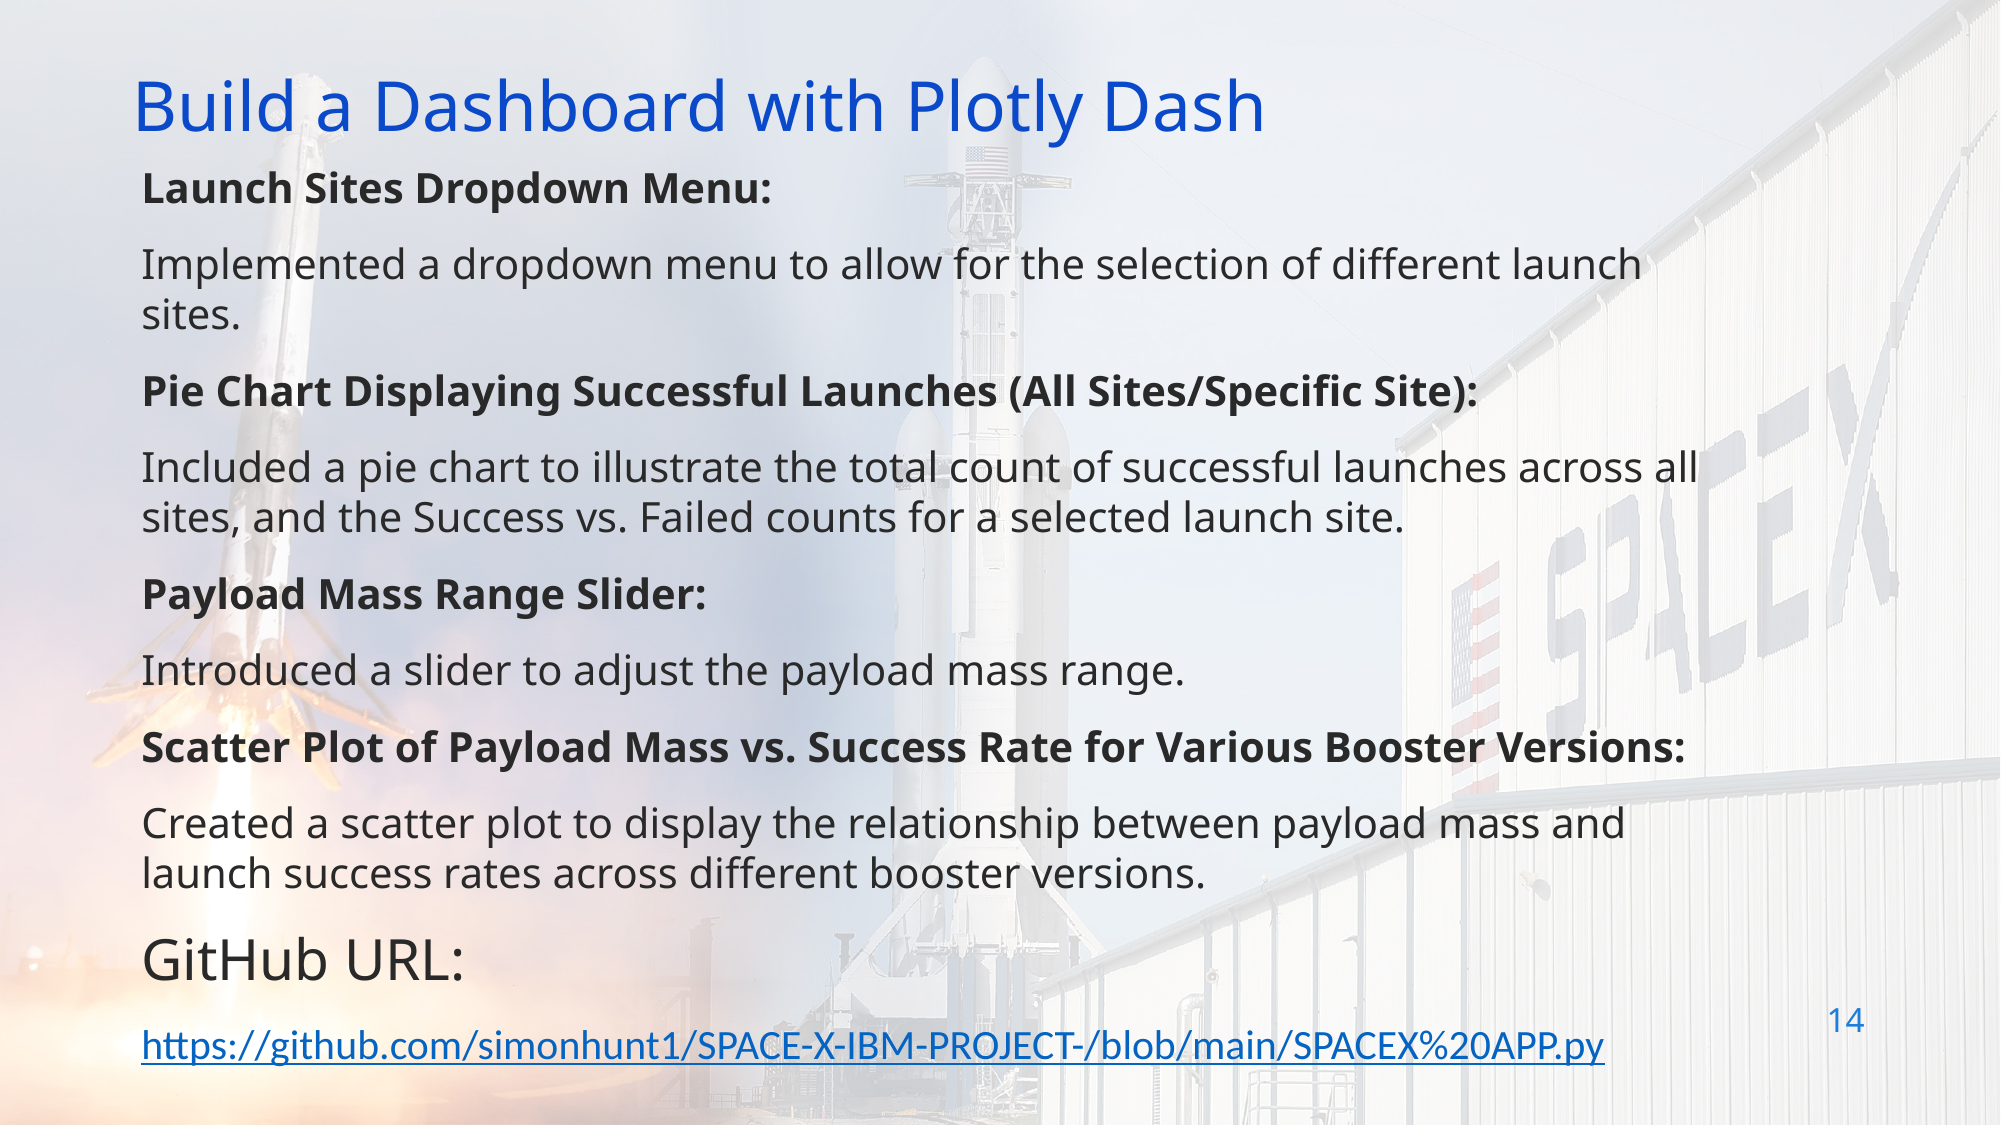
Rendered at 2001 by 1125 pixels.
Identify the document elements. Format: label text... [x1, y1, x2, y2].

picture [0, 0, 2001, 1125]
list Launch Sites Dropdown Menu: Implemented a dropdown menu to allow for the selection of different launch sites. Pie Chart Displaying Successful Launches (All Sites/Specific Site): Included a pie chart to illustrate the total count of successful launches across all sites, and the Success vs. Failed counts for a selected launch site. Payload Mass Range Slider: Introduced a slider to adjust the payload mass range. Scatter Plot of Payload Mass vs. Success Rate for Various Booster Versions: Created a scatter plot to display the relationship between payload mass and launch success rates across different booster versions. GitHub URL: https://github.com/simonhunt1/SPACE-X-IBM-PROJECT-/blob/main/SPACEX%20APP.py [126, 155, 1725, 1092]
text_box Build a Dashboard with Plotly Dash [117, 64, 1843, 155]
slide_number 14 [1725, 988, 1880, 1055]
